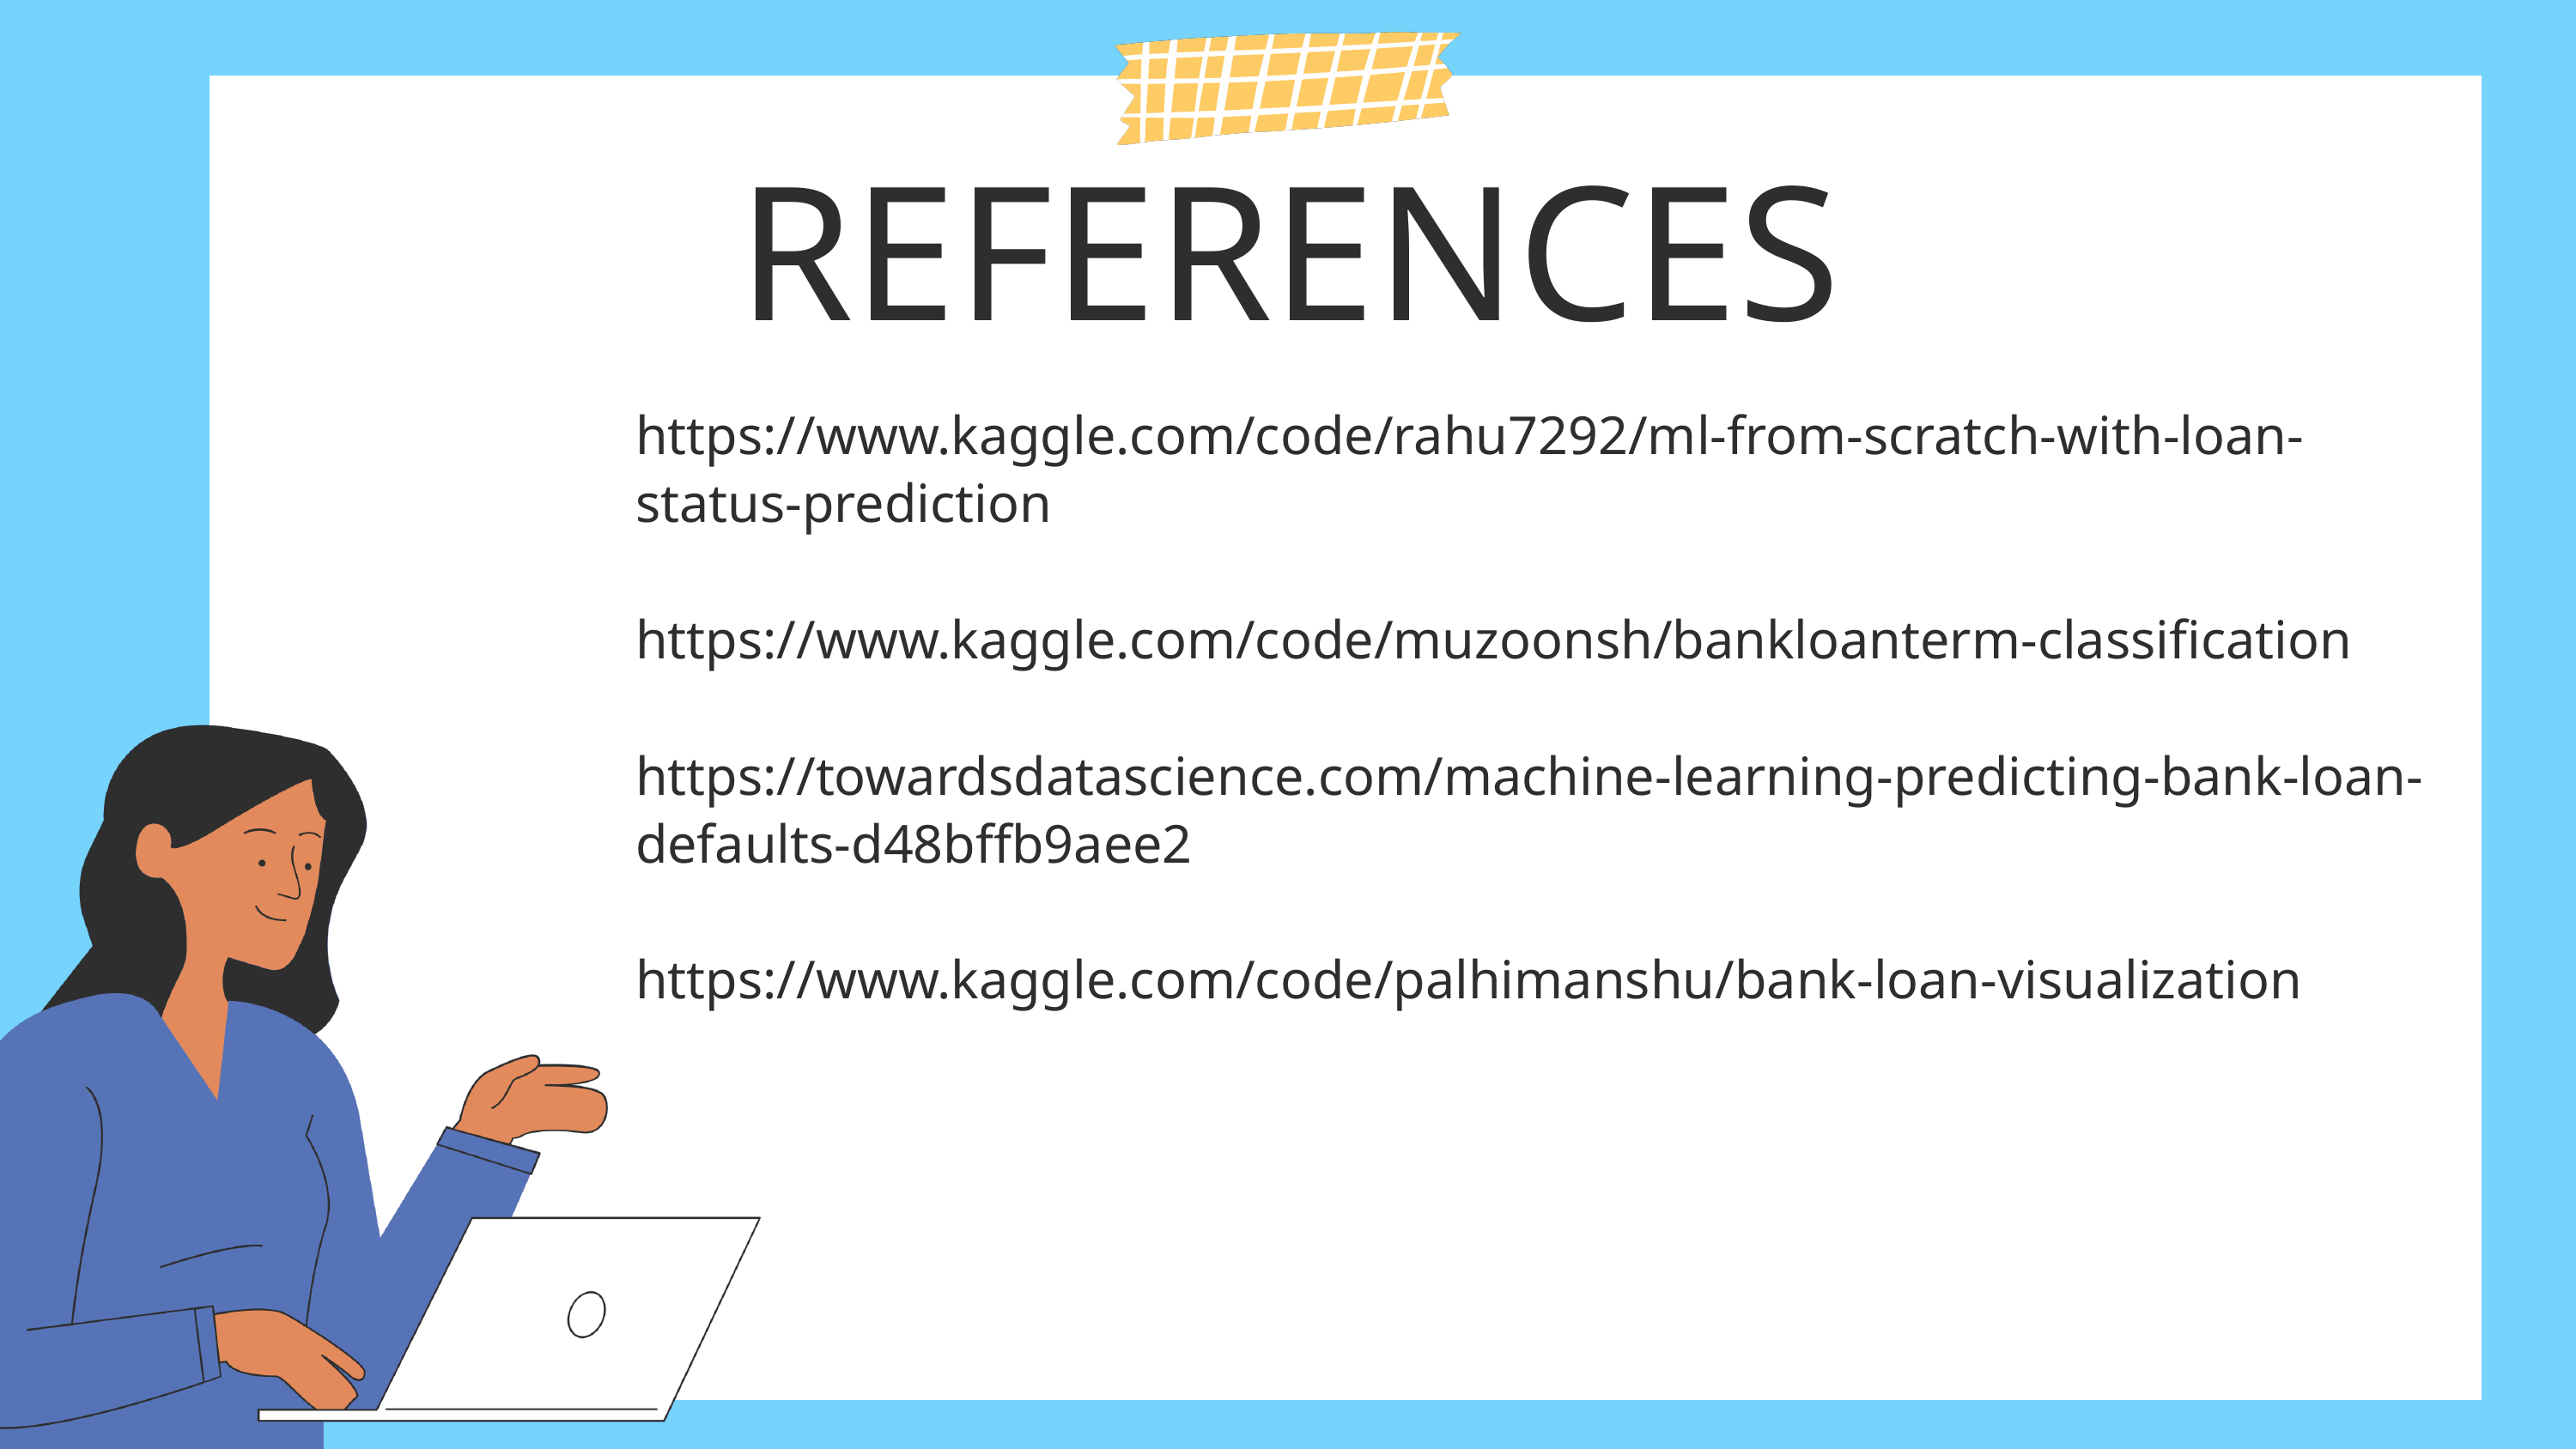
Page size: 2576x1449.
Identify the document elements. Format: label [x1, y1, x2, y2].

text_box [210, 75, 2482, 1401]
picture [1114, 31, 1462, 145]
picture [0, 724, 761, 1449]
